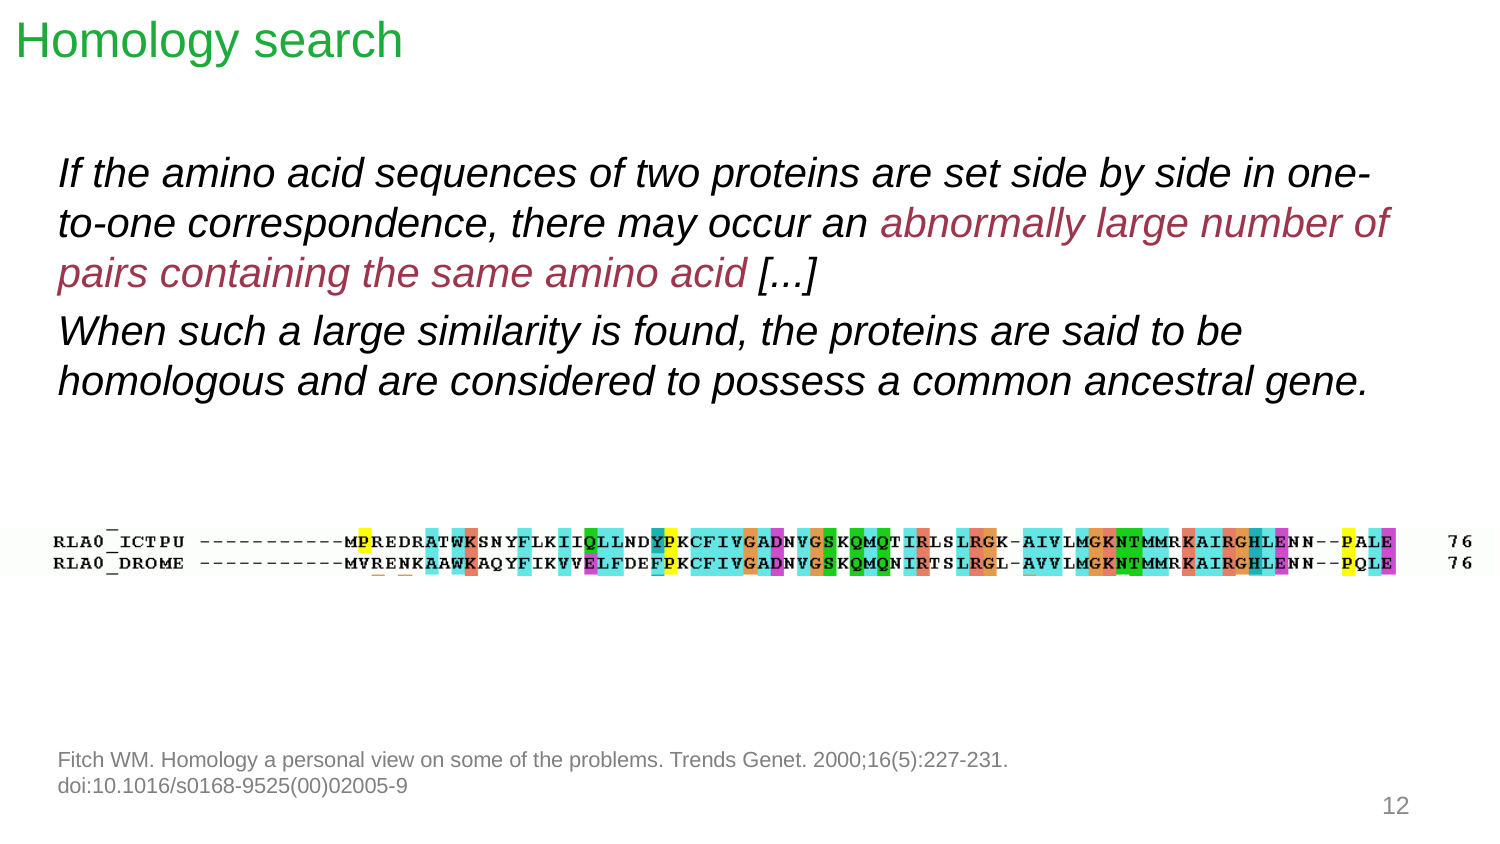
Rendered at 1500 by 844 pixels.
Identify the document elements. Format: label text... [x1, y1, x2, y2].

list If the amino acid sequences of two proteins are set side by side in one-to-one correspondence, there may occur an abnormally large number of pairs containing the same amino acid [...] When such a large similarity is found, the proteins are said to be homologous and are considered to possess a common ancestral gene. [42, 141, 1433, 527]
slide_number 12 [1074, 782, 1425, 827]
picture [0, 528, 1495, 576]
text_box Fitch WM. Homology a personal view on some of the problems. Trends Genet. 2000;16(5):227-231. doi:10.1016/s0168-9525(00)02005-9 [42, 738, 1433, 806]
title Homology search [0, 0, 1500, 141]
